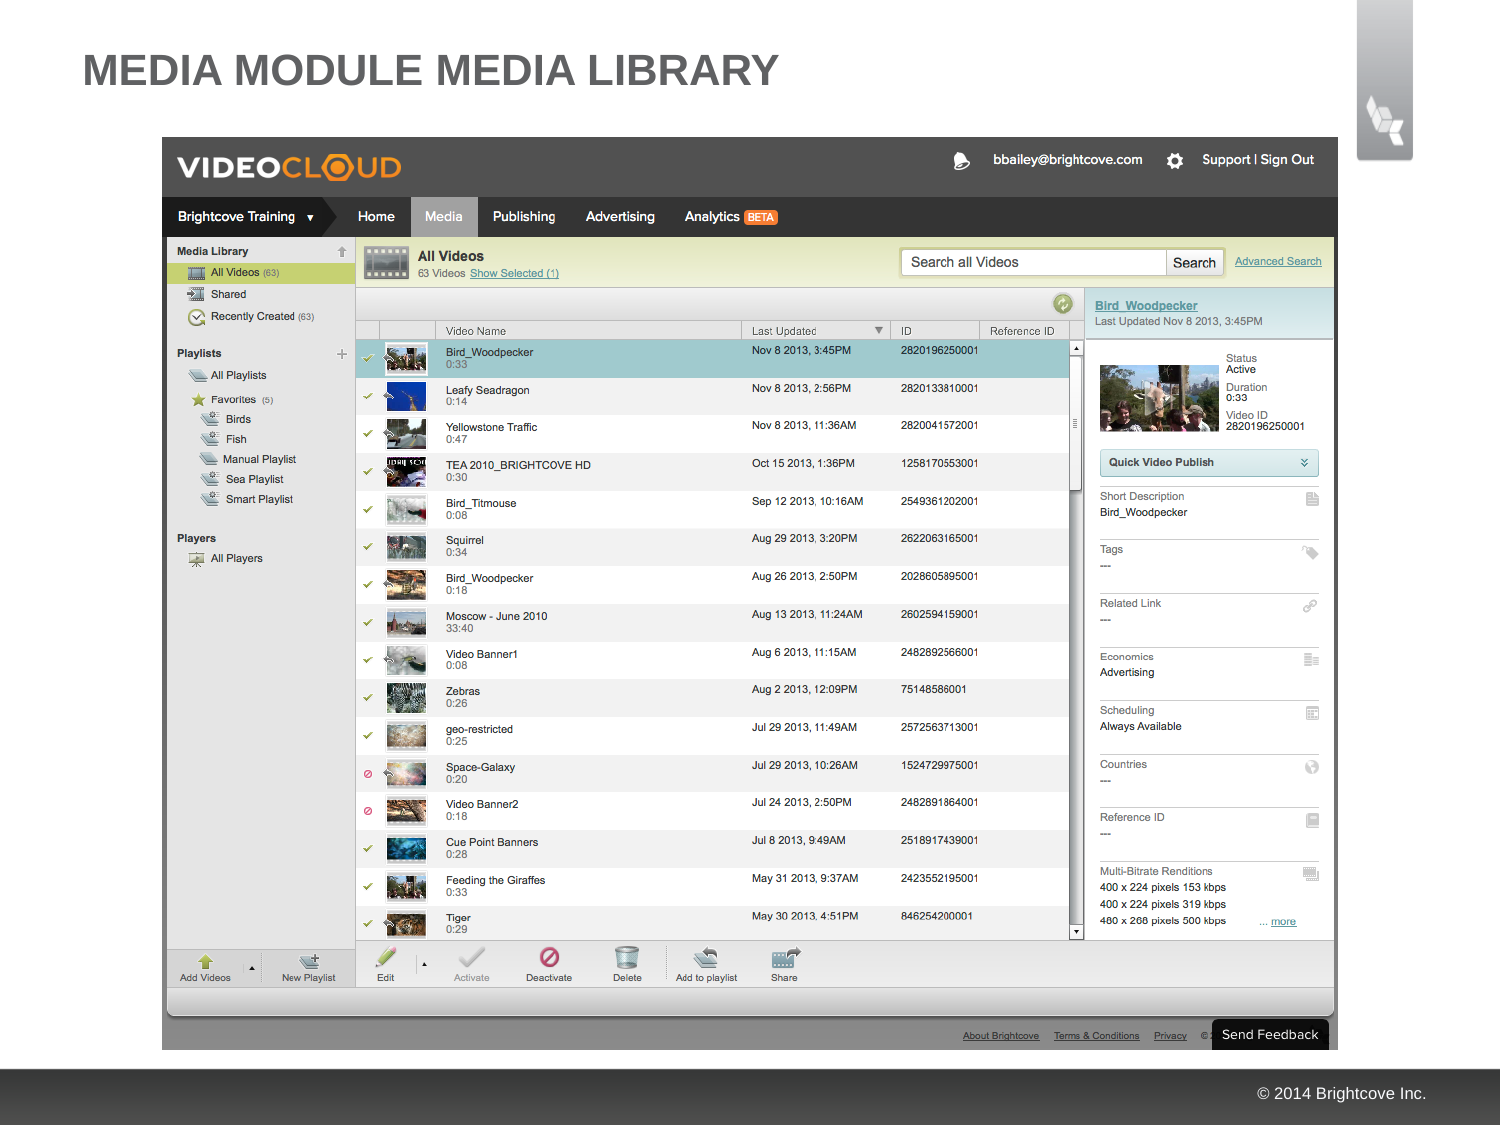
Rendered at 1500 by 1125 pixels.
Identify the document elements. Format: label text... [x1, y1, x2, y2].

title Media Module Media Library [66, 34, 1322, 203]
picture [0, 0, 1500, 1125]
